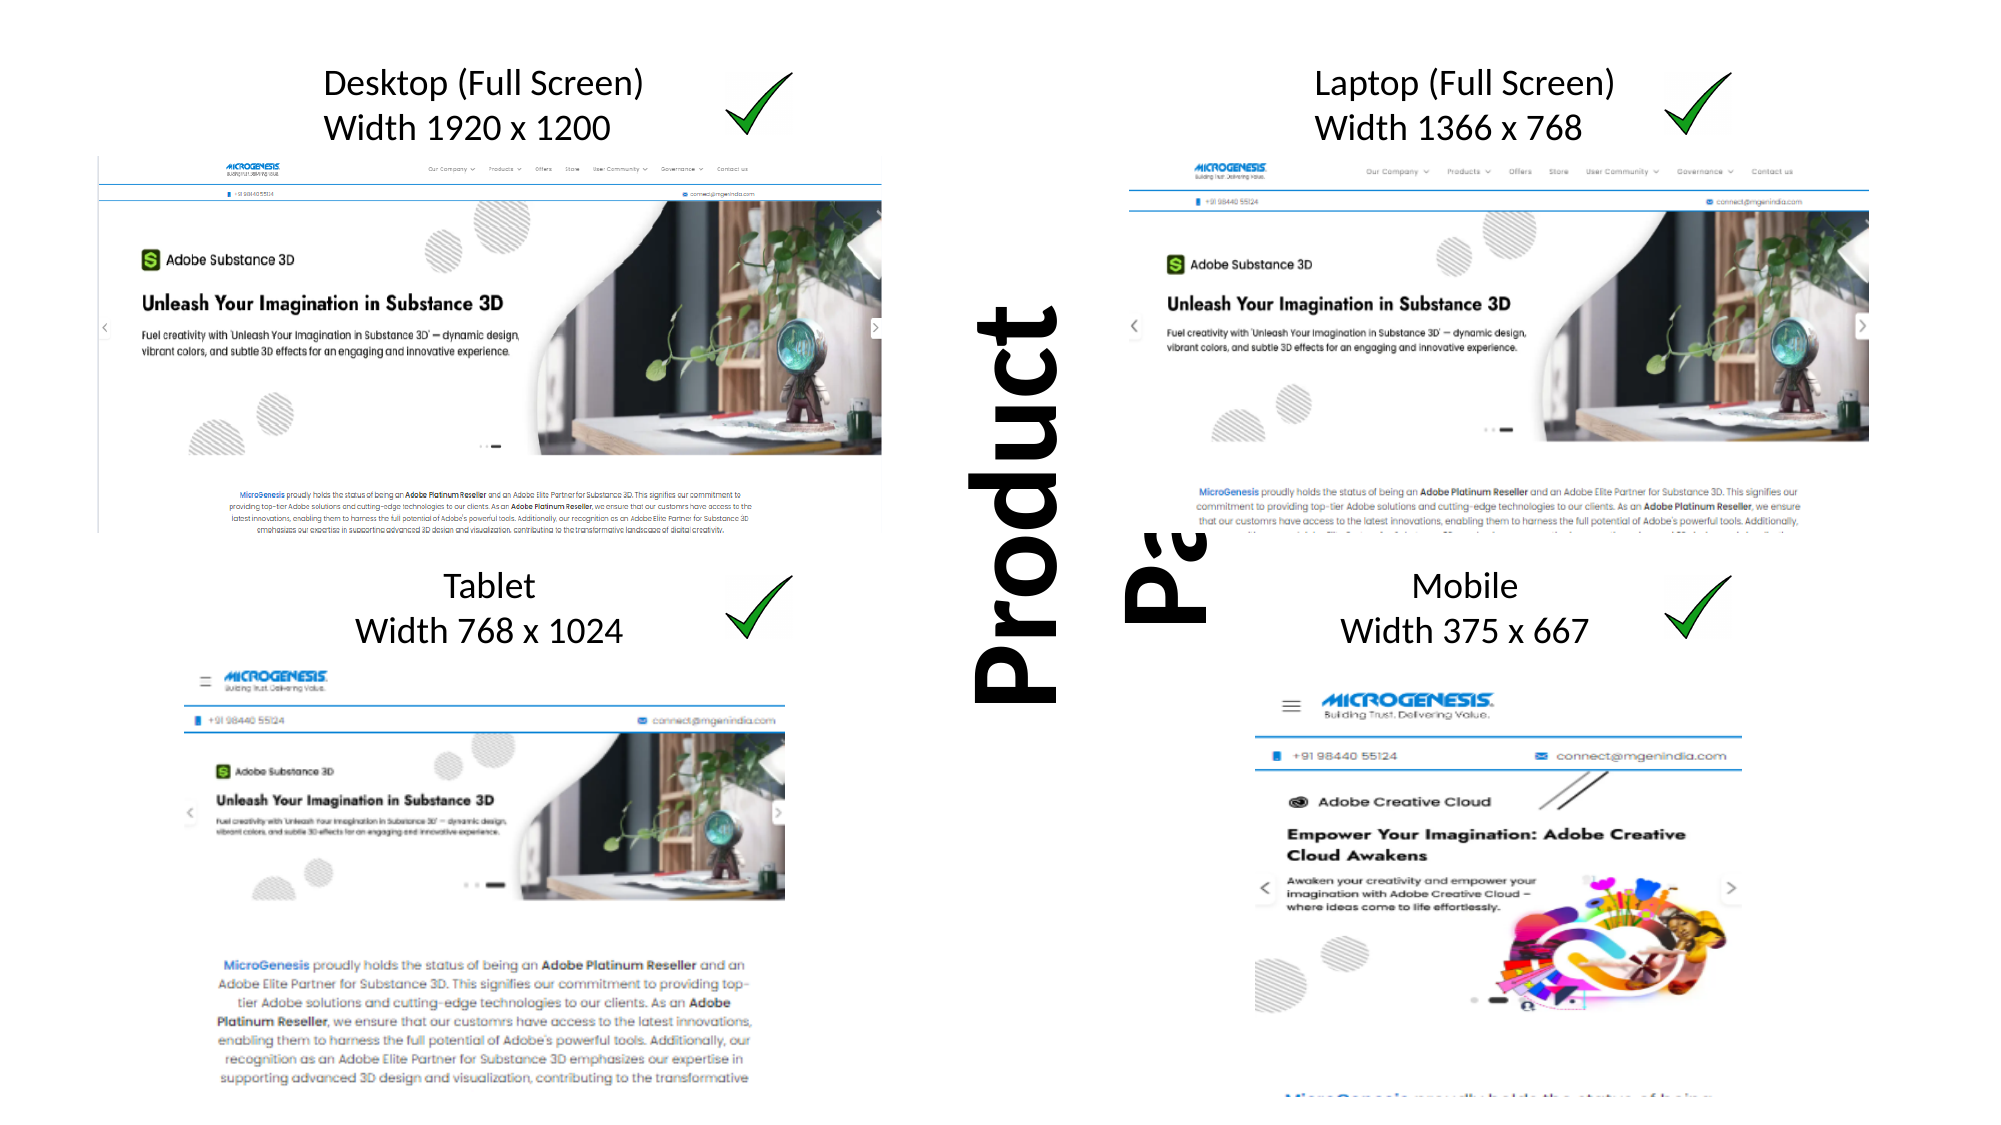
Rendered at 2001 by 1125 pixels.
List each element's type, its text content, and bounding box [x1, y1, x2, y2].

picture [1663, 575, 1732, 639]
text_box Product Page [924, 156, 1106, 857]
picture [97, 156, 882, 533]
text_box Mobile Width 375 x 667 [1266, 553, 1665, 659]
picture [1663, 72, 1732, 135]
picture [725, 575, 793, 639]
picture [1129, 156, 1869, 533]
picture [1255, 681, 1742, 1097]
picture [184, 659, 785, 1092]
text_box Tablet Width 768 x 1024 [290, 553, 689, 659]
text_box Laptop (Full Screen) Width 1366 x 768 [1299, 50, 1698, 156]
picture [725, 72, 793, 135]
text_box Desktop (Full Screen) Width 1920 x 1200 [308, 50, 662, 156]
